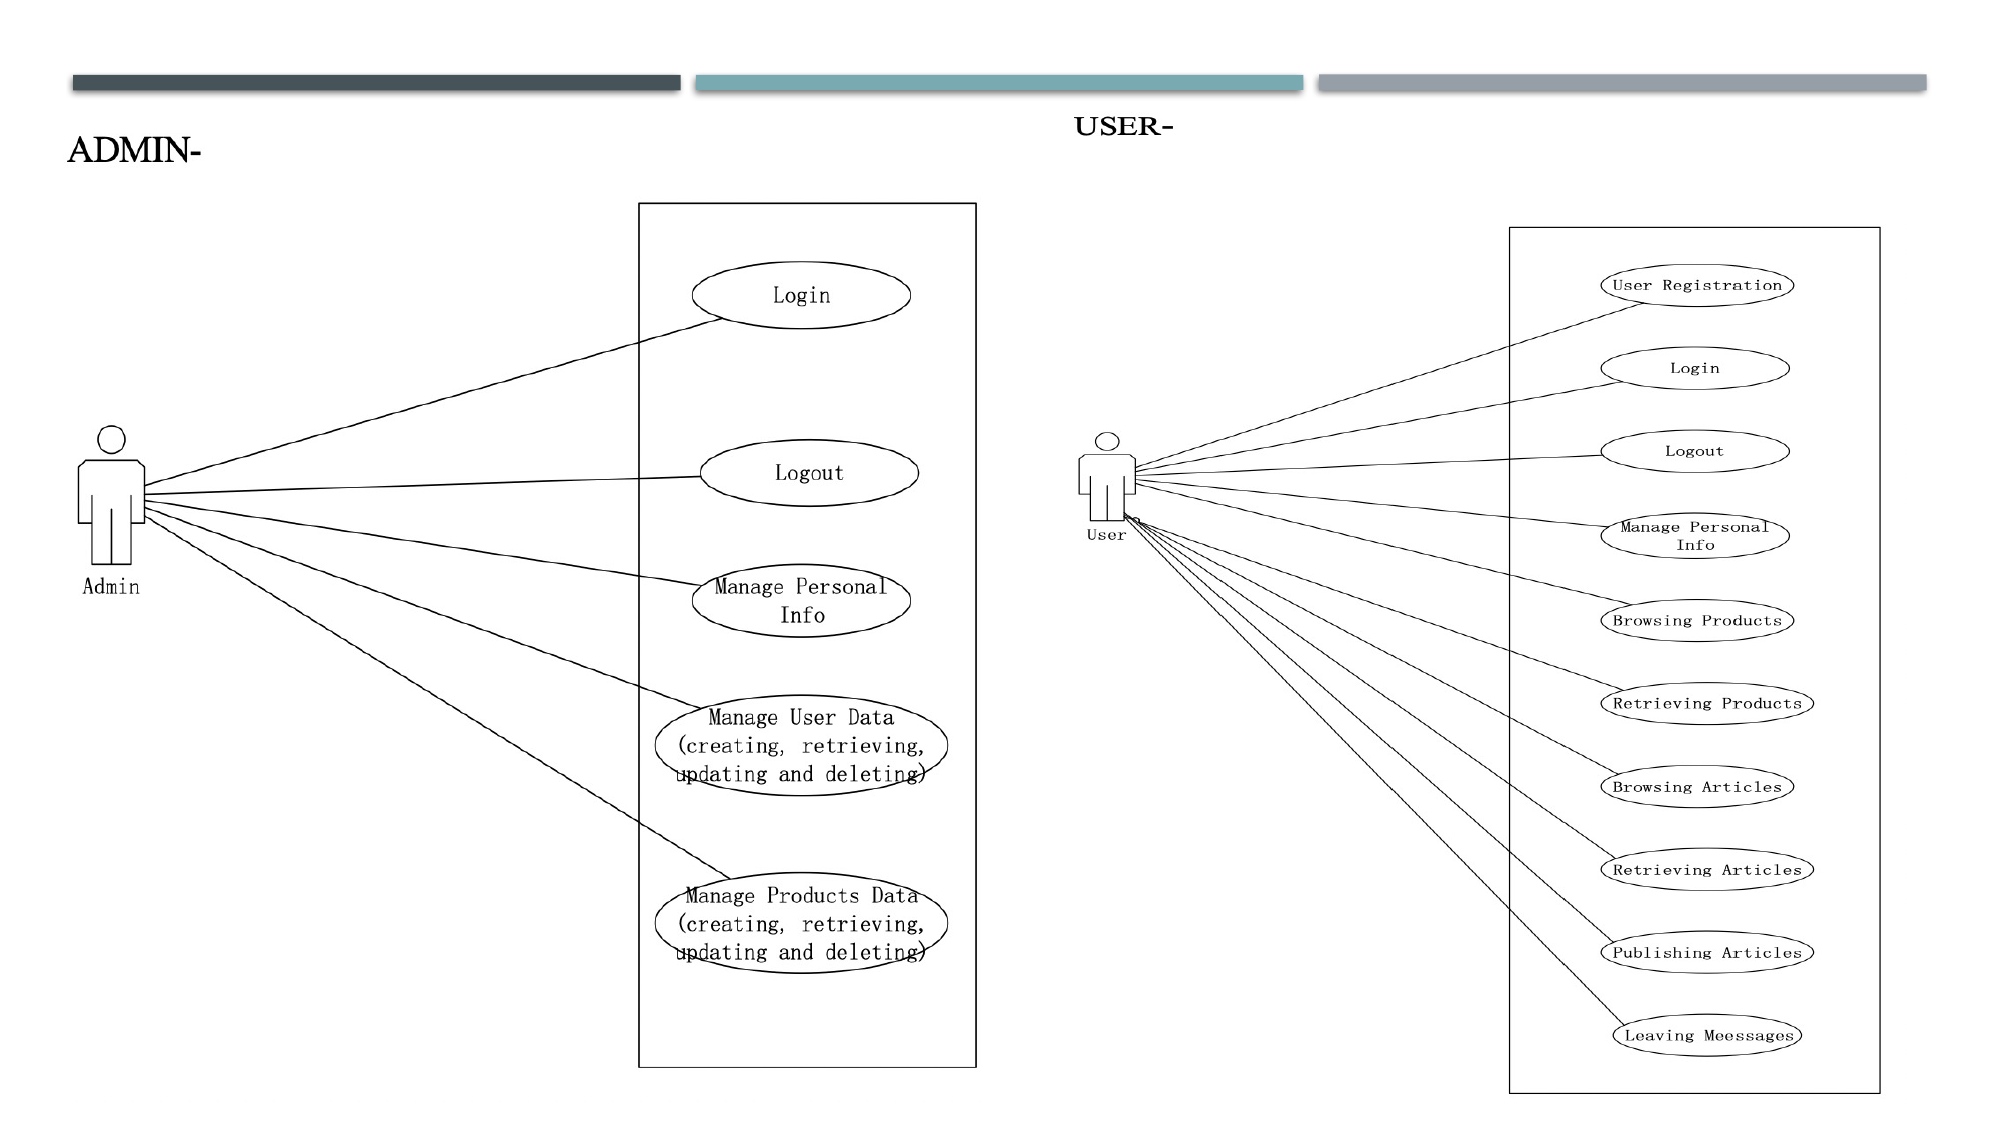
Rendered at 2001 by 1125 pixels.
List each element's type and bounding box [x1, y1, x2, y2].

picture [1049, 110, 1908, 1105]
picture [62, 110, 1001, 1105]
